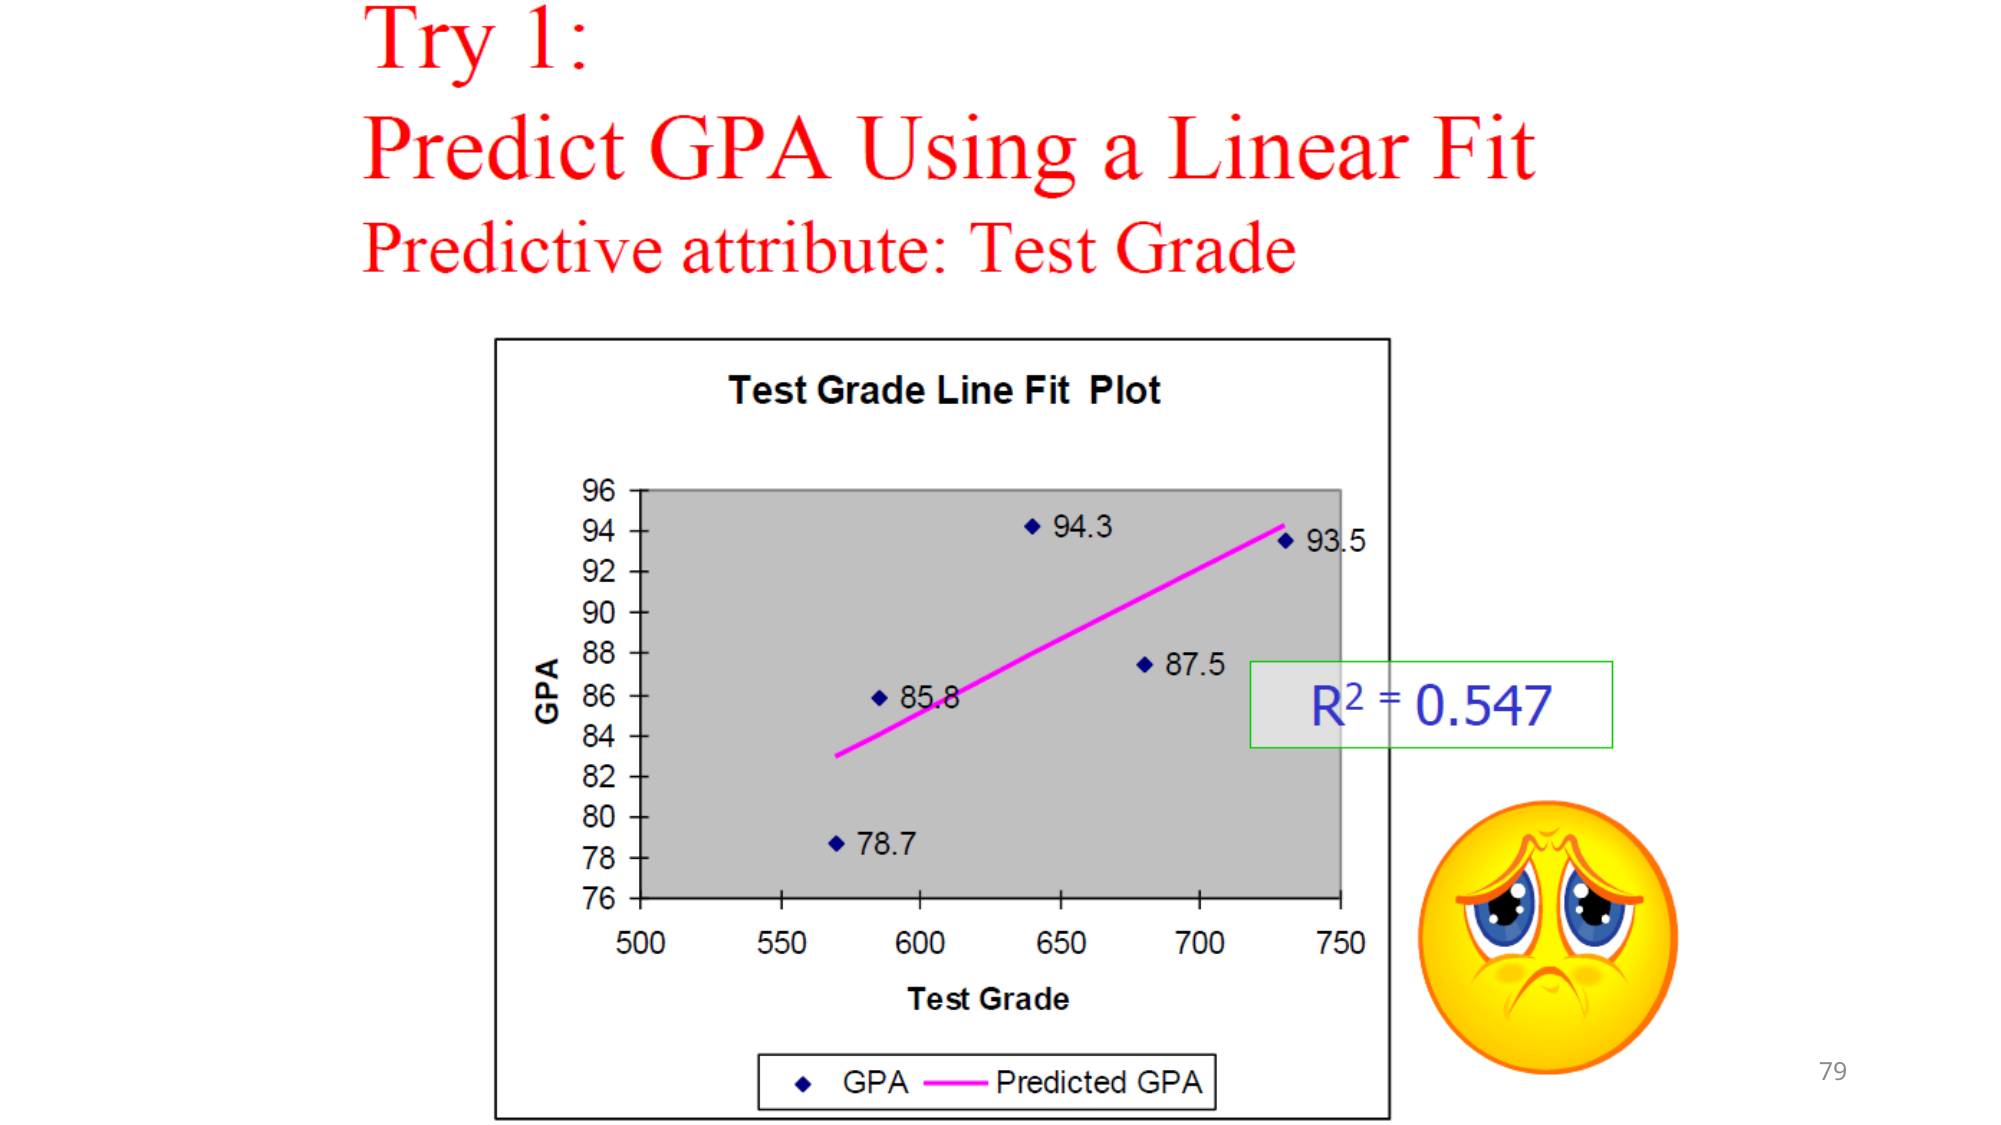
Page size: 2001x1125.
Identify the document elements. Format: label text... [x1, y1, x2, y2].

picture [309, 0, 1691, 1125]
slide_number 79 [1691, 1042, 1863, 1103]
